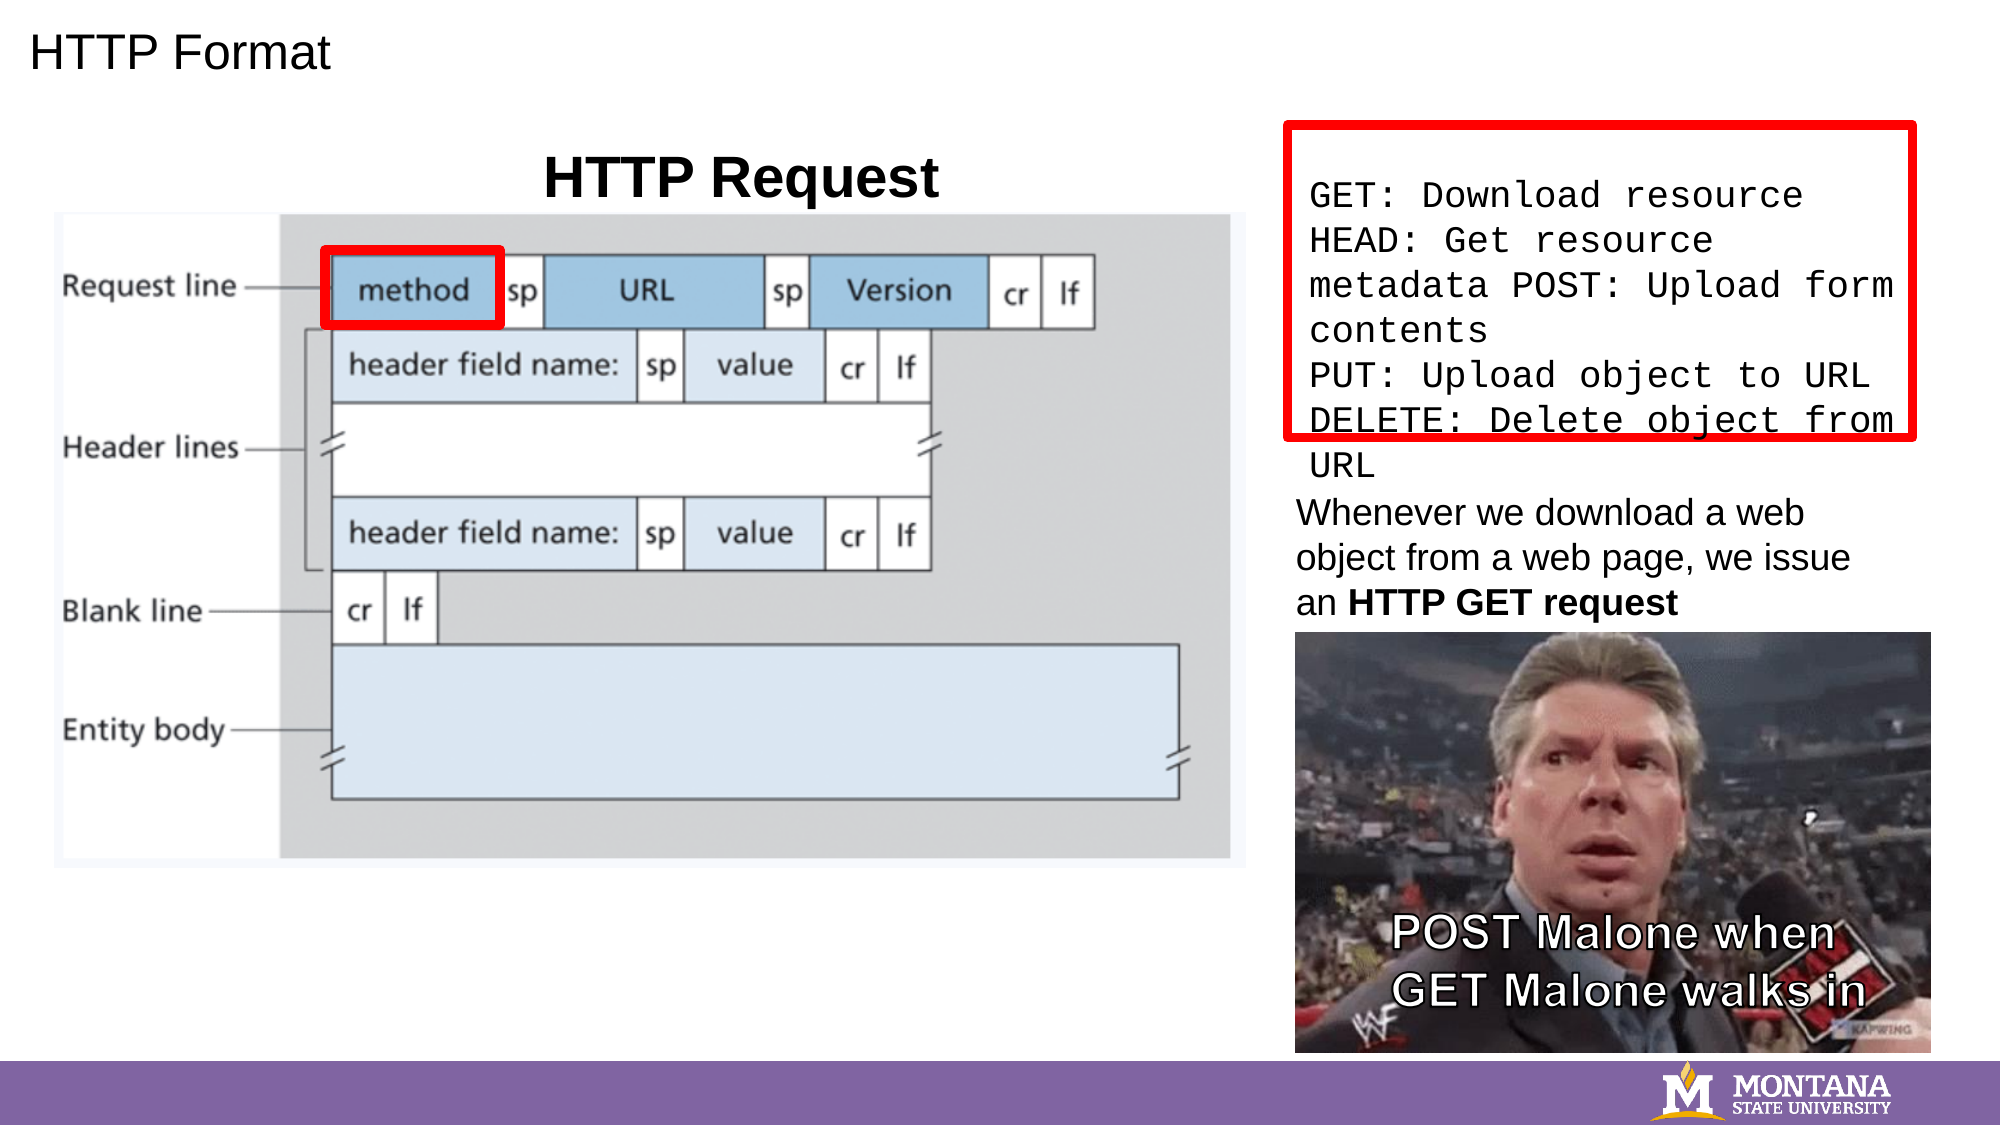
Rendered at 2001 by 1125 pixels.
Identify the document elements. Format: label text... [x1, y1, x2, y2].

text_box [0, 1060, 1646, 1125]
text_box [1285, 123, 1915, 440]
text_box HTTP Request [528, 132, 956, 210]
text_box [1894, 1060, 2000, 1125]
picture [1291, 628, 1936, 1055]
picture [54, 212, 1246, 868]
picture [1649, 1060, 1892, 1122]
text_box HTTP Format [14, 12, 347, 88]
text_box Whenever we download a web object from a web page, we issue an HTTP GET request [1281, 480, 1894, 630]
text_box GET: Download resource HEAD: Get resource metadata POST: Upload form contents PUT: Upload object to URL DELETE: Delete object from URL [1294, 162, 1920, 493]
